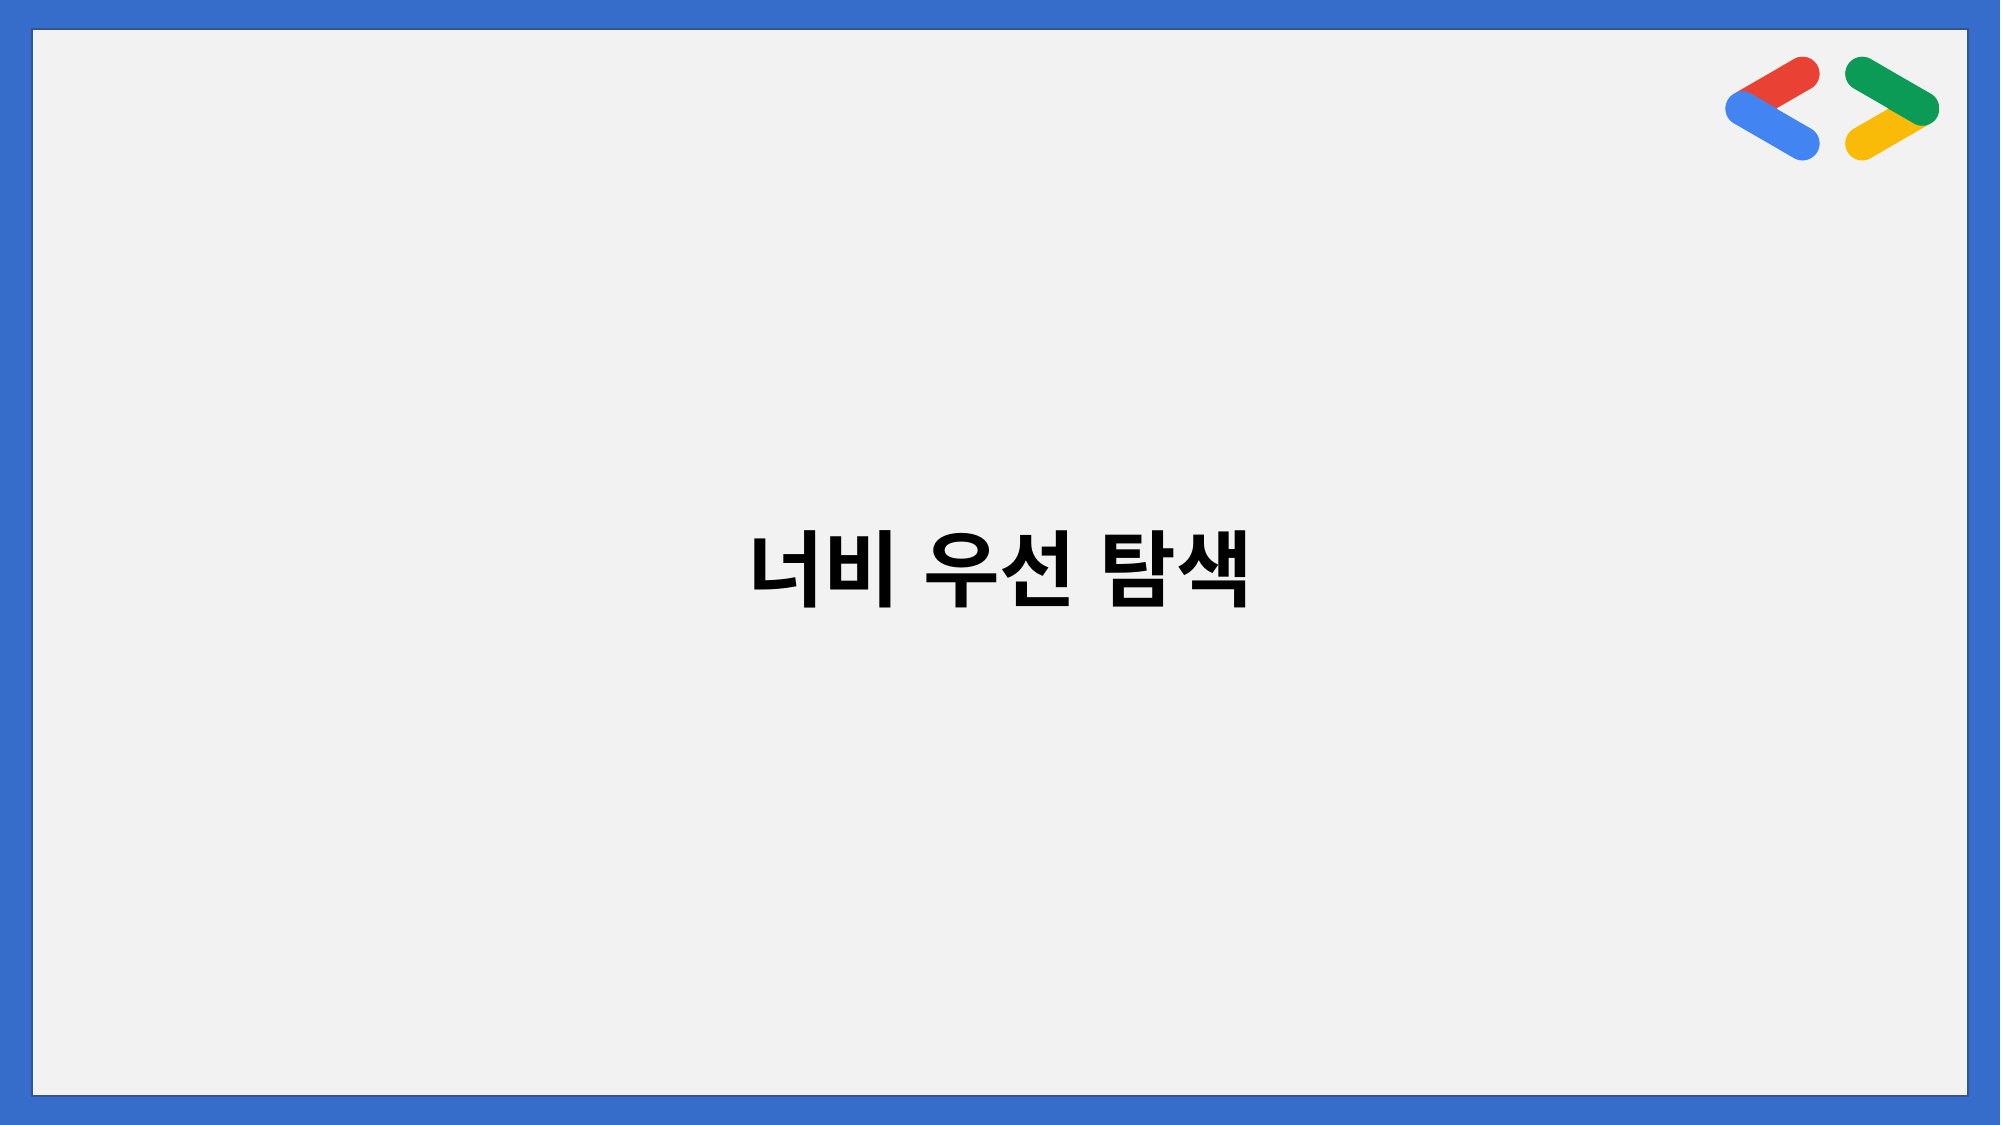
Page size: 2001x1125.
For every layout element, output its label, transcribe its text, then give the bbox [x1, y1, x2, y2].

text_box 너비 우선 탐색 [635, 498, 1365, 627]
picture [1725, 1, 1939, 216]
